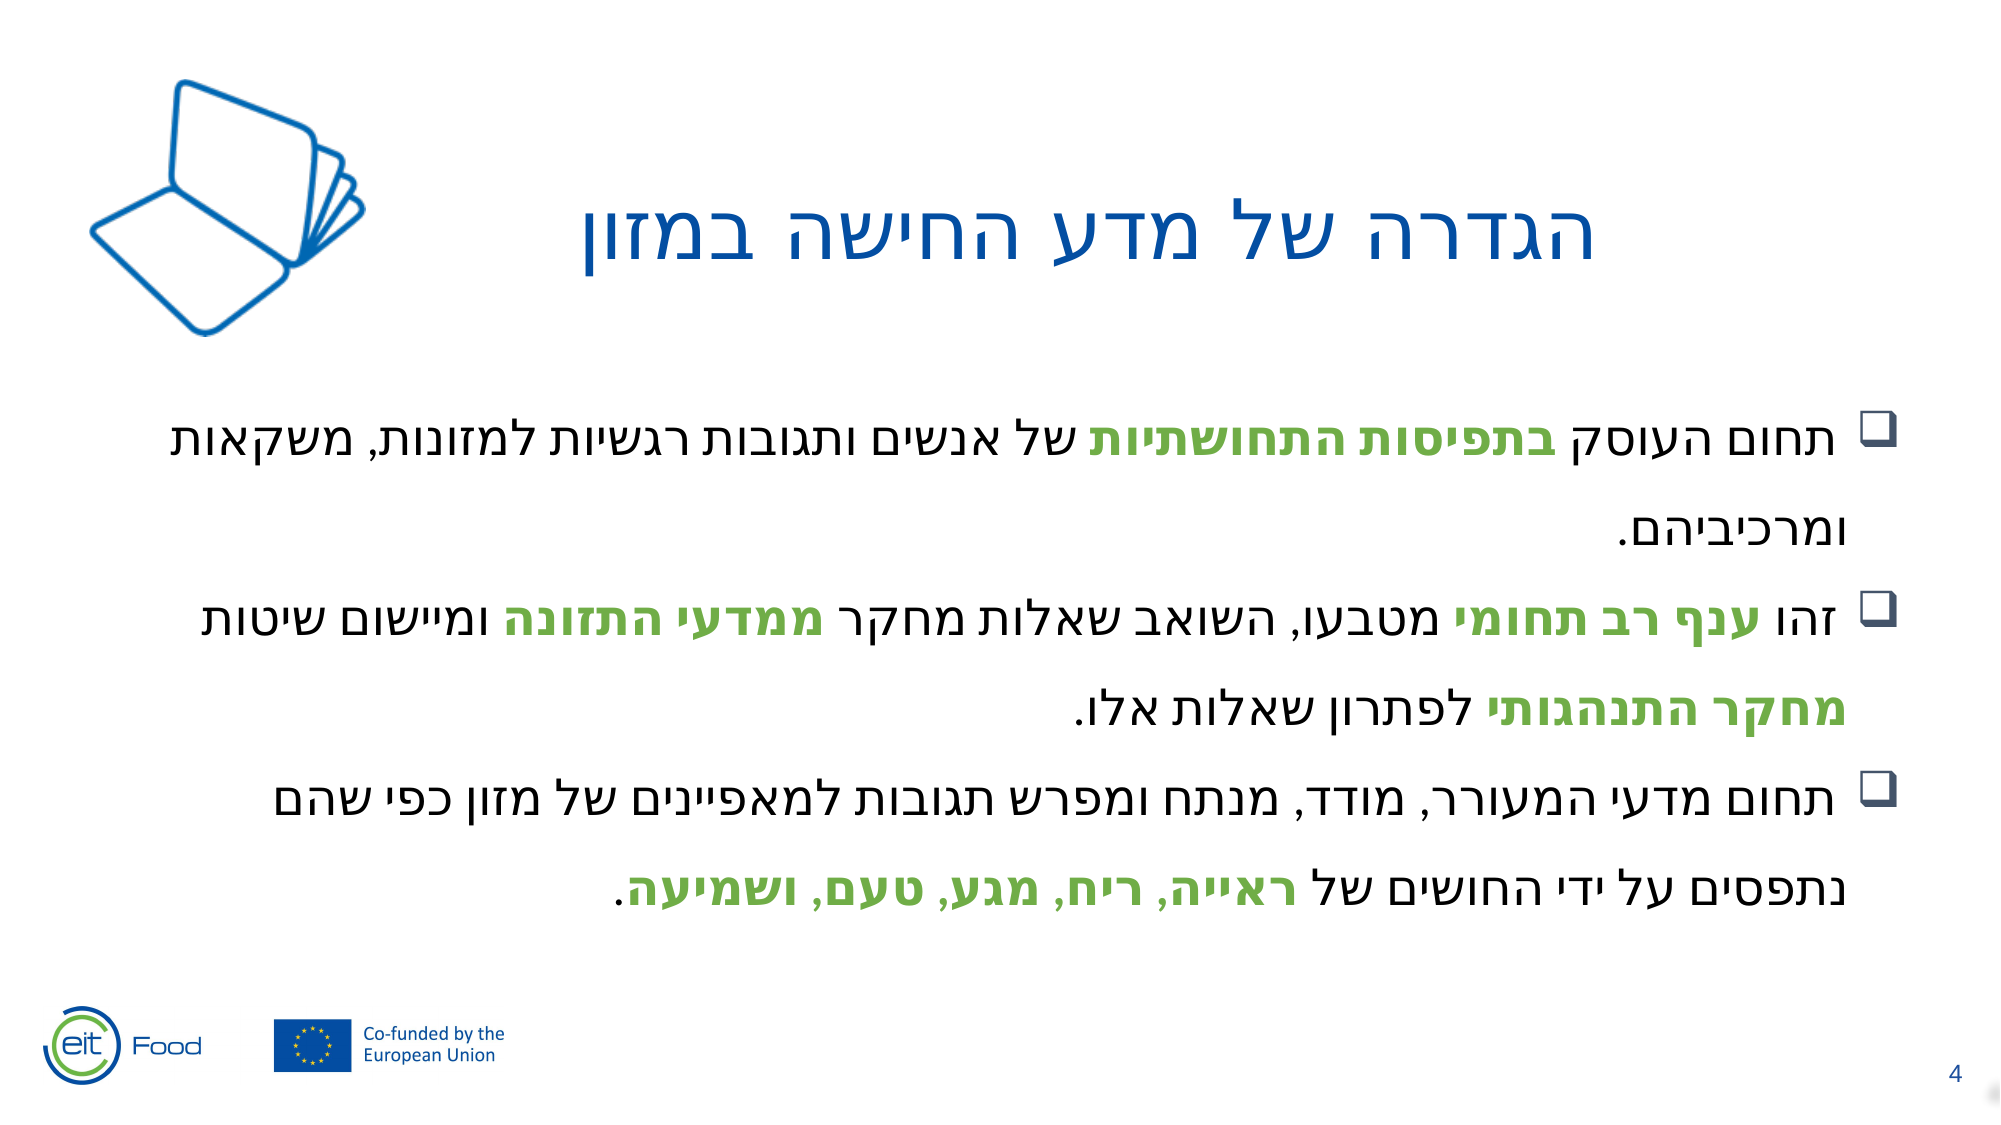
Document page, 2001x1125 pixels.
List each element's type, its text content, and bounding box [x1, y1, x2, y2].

slide_number 4 [1527, 1042, 1978, 1103]
picture [89, 79, 366, 337]
picture [43, 1006, 504, 1085]
list הגדרה של מדע החישה במזון [452, 168, 1726, 299]
text_box תחום העוסק בתפיסות התחושתיות של אנשים ותגובות רגשיות למזונות, משקאות ומרכיביהם. זהו ענף רב תחומי מטבעו, השואב שאלות מחקר ממדעי התזונה ומיישום שיטות מחקר התנהגותי לפתרון שאלות אלו. תחום מדעי המעורר, מודד, מנתח ומפרש תגובות למאפיינים של מזון כפי שהם נתפסים על ידי החושים של ראייה, ריח, מגע, טעם, ושמיעה. [141, 360, 1917, 1021]
